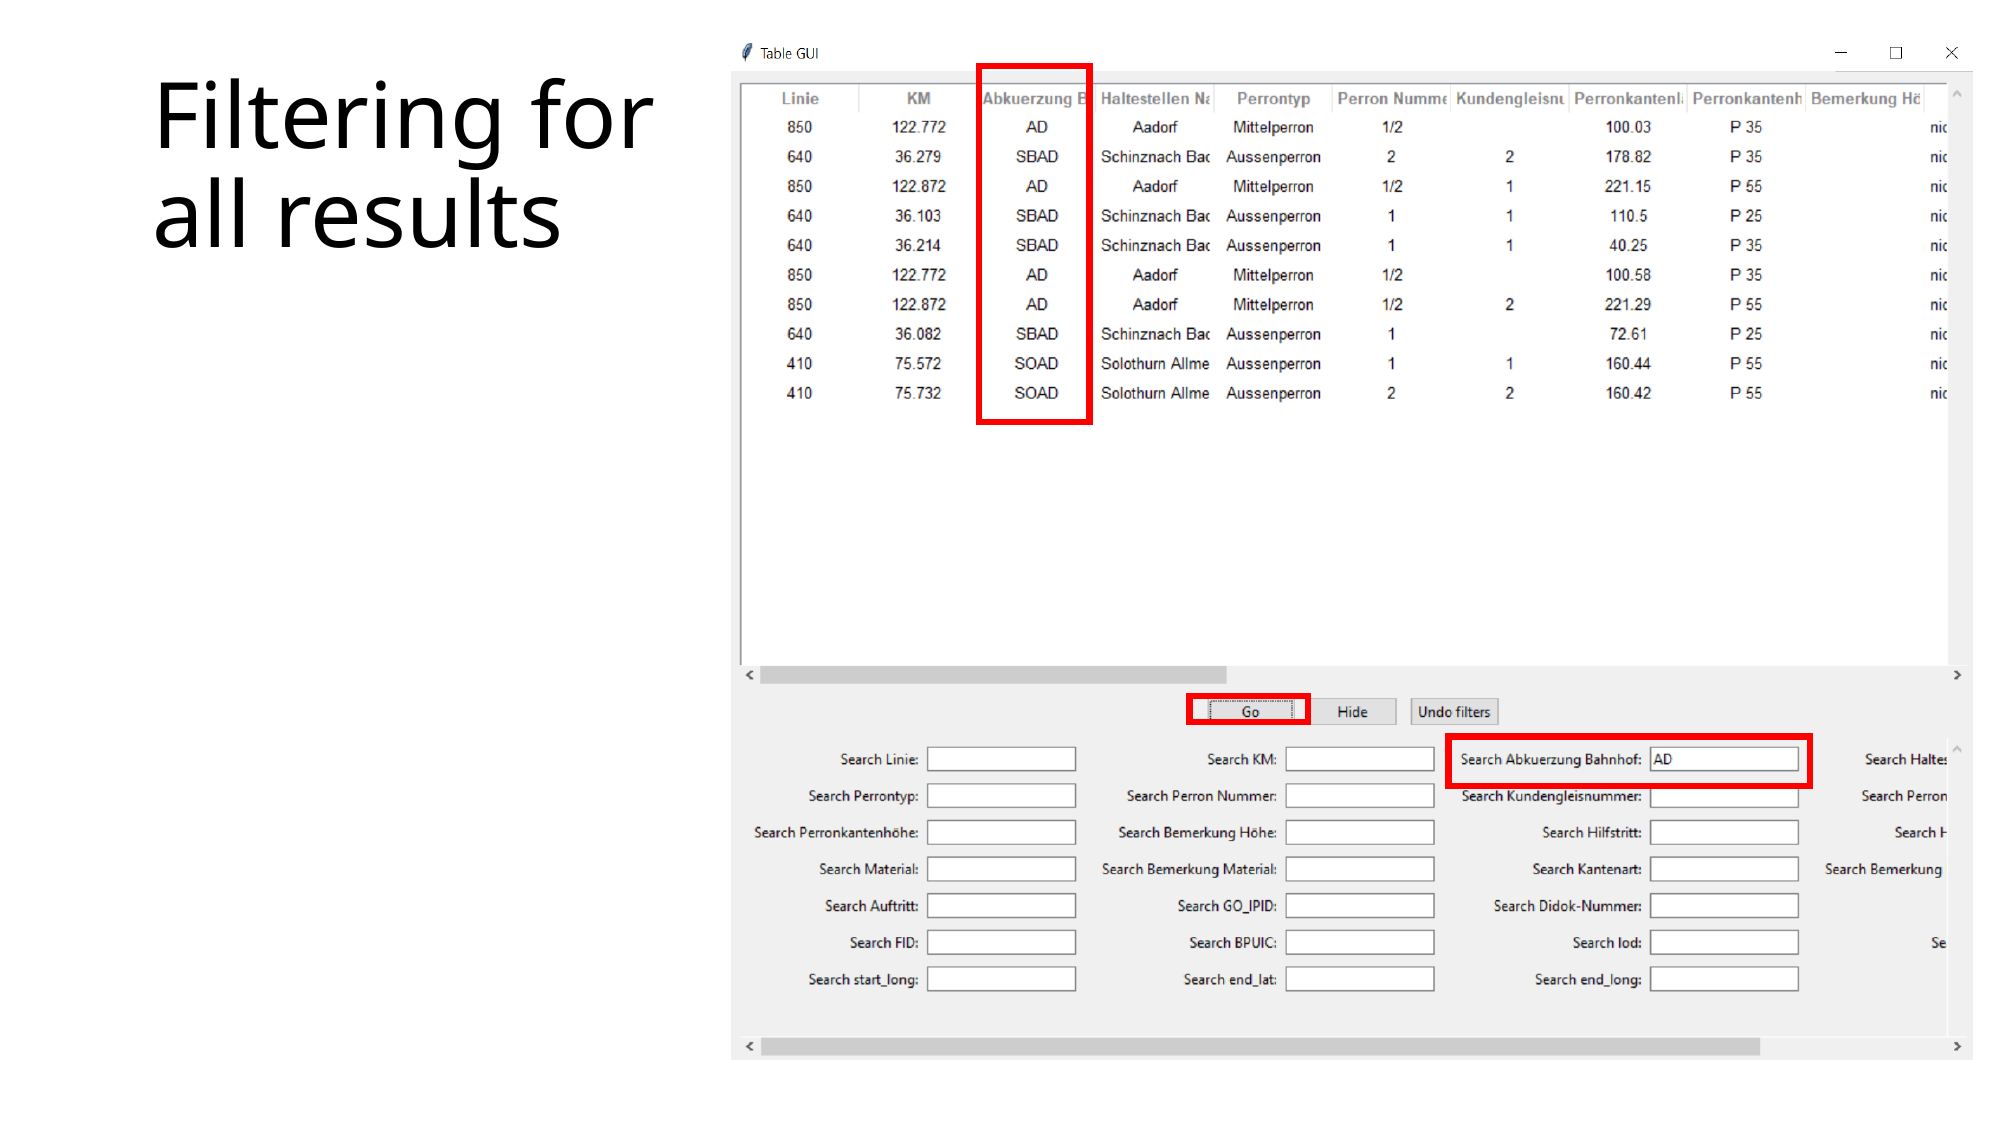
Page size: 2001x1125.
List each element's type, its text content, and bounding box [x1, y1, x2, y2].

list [731, 35, 1973, 1060]
title Filtering for all results [137, 59, 731, 278]
